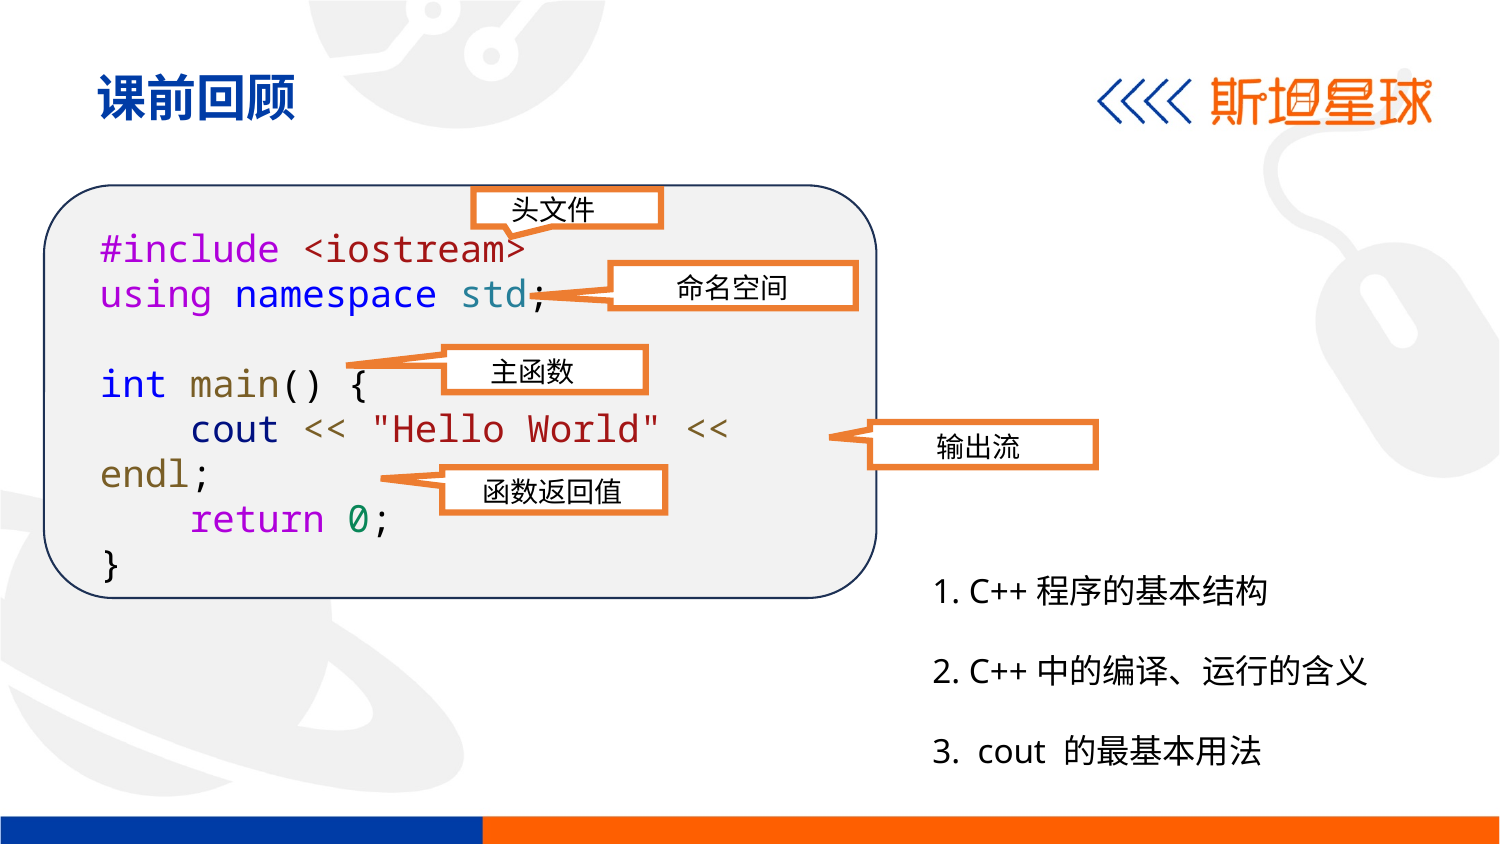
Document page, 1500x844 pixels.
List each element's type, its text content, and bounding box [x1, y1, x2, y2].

text_box 命名空间 [630, 263, 843, 312]
text_box [42, 184, 878, 594]
text_box 输出流 [883, 421, 1096, 471]
text_box 1. C++程序的基本结构 2. C++中的编译、运行的含义 3. cout 的最基本用法 [917, 563, 1472, 823]
text_box 主函数 [443, 346, 657, 396]
text_box [380, 466, 667, 514]
text_box [529, 261, 857, 310]
text_box 函数返回值 [442, 467, 714, 516]
text_box #include <iostream> using namespace std; int main() { cout << "Hello World" << endl; return 0; } [85, 217, 836, 638]
text_box [508, 234, 527, 238]
text_box 课前回顾 [85, 60, 1143, 143]
text_box [345, 345, 647, 394]
text_box 头文件 [452, 185, 666, 234]
picture [0, 0, 1500, 844]
text_box [829, 420, 1097, 469]
